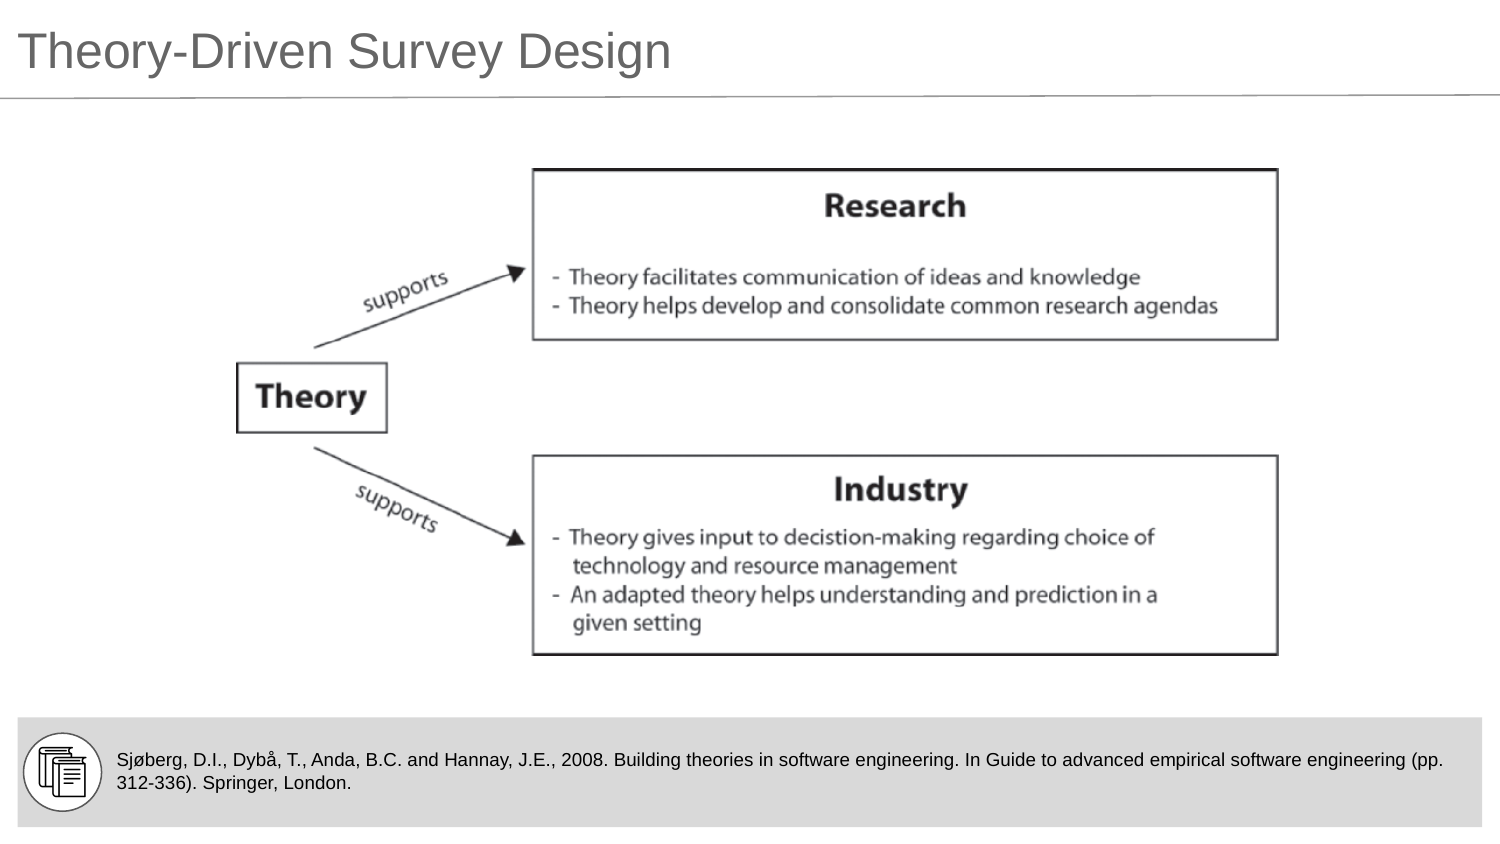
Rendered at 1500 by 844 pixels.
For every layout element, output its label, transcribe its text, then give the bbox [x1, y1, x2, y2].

text_box [23, 733, 102, 797]
text_box [17, 717, 1483, 828]
text_box [43, 806, 83, 812]
text_box Sjøberg, D.I., Dybå, T., Anda, B.C. and Hannay, J.E., 2008. Building theories in software engineering. In Guide to advanced empirical software engineering (pp. 312-336). Springer, London. [101, 740, 1467, 806]
picture [36, 746, 89, 799]
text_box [0, 94, 1500, 99]
picture [220, 143, 1301, 673]
text_box Theory-Driven Survey Design [2, 3, 882, 93]
